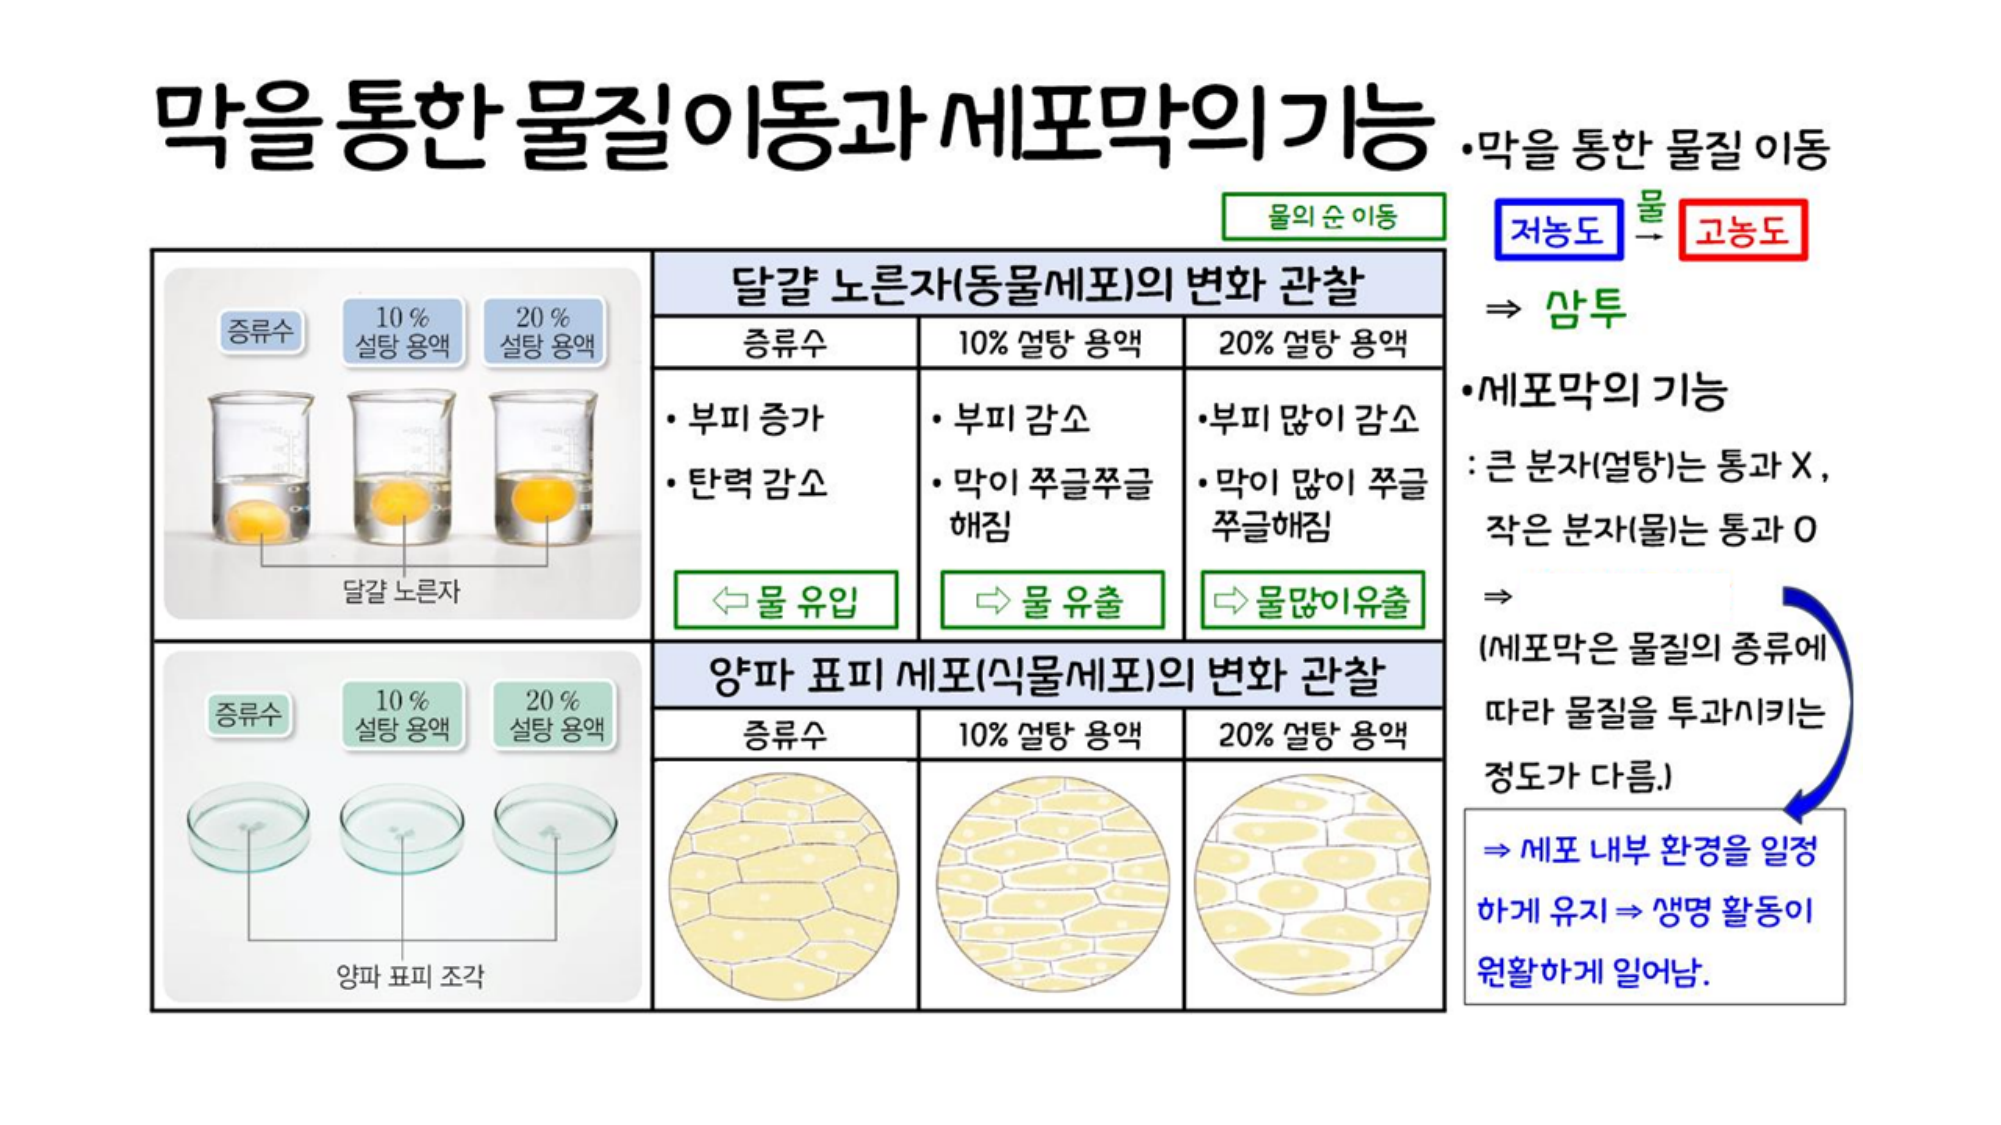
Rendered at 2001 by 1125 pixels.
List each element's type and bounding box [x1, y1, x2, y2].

picture [138, 59, 1863, 1015]
